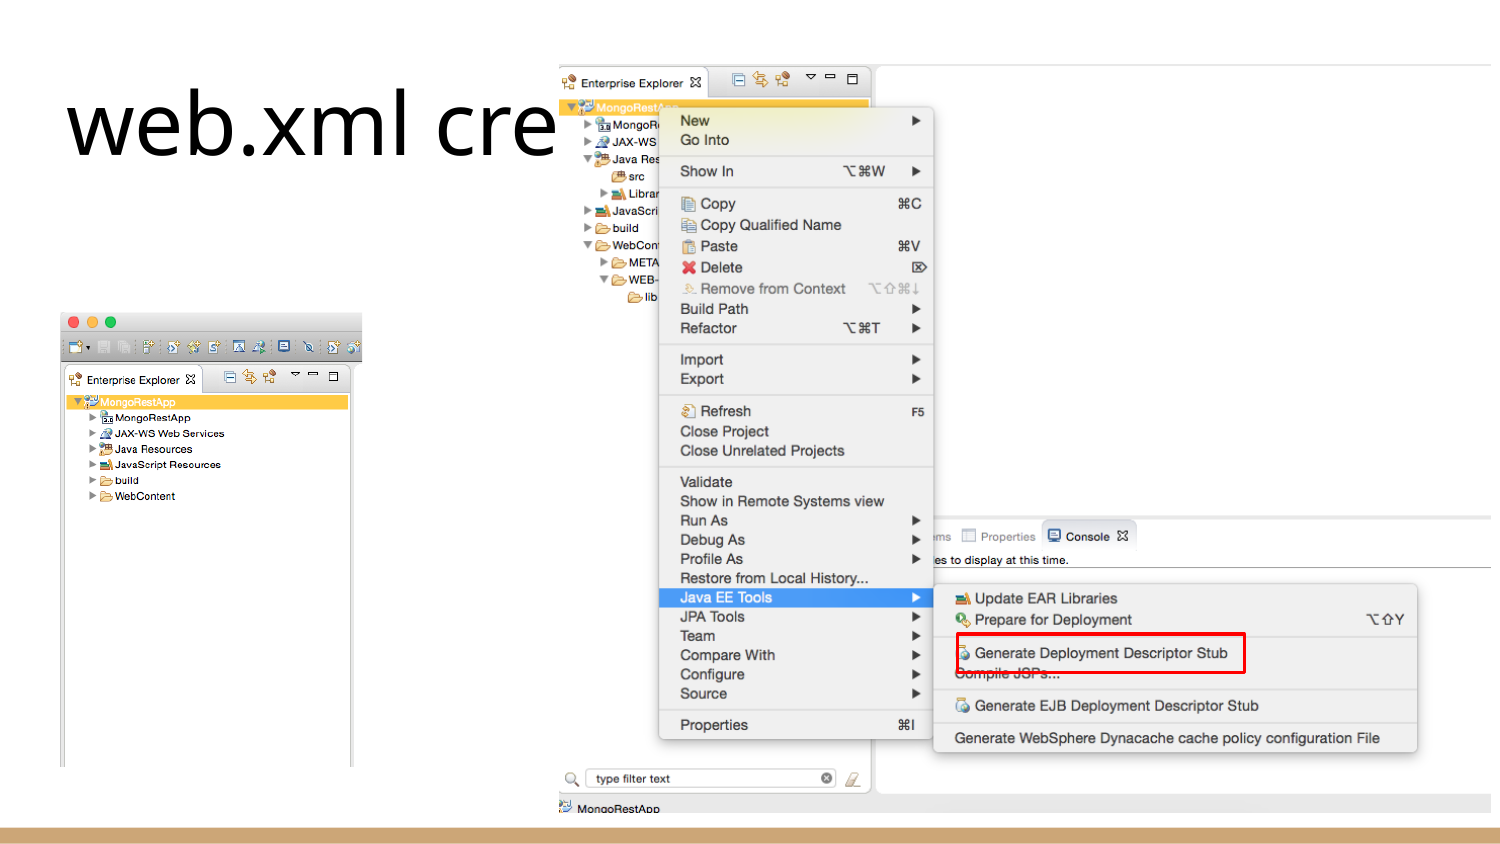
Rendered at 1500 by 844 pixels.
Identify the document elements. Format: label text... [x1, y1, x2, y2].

picture [60, 312, 363, 767]
picture [559, 64, 1491, 813]
title web.xml creation [51, 51, 1449, 189]
